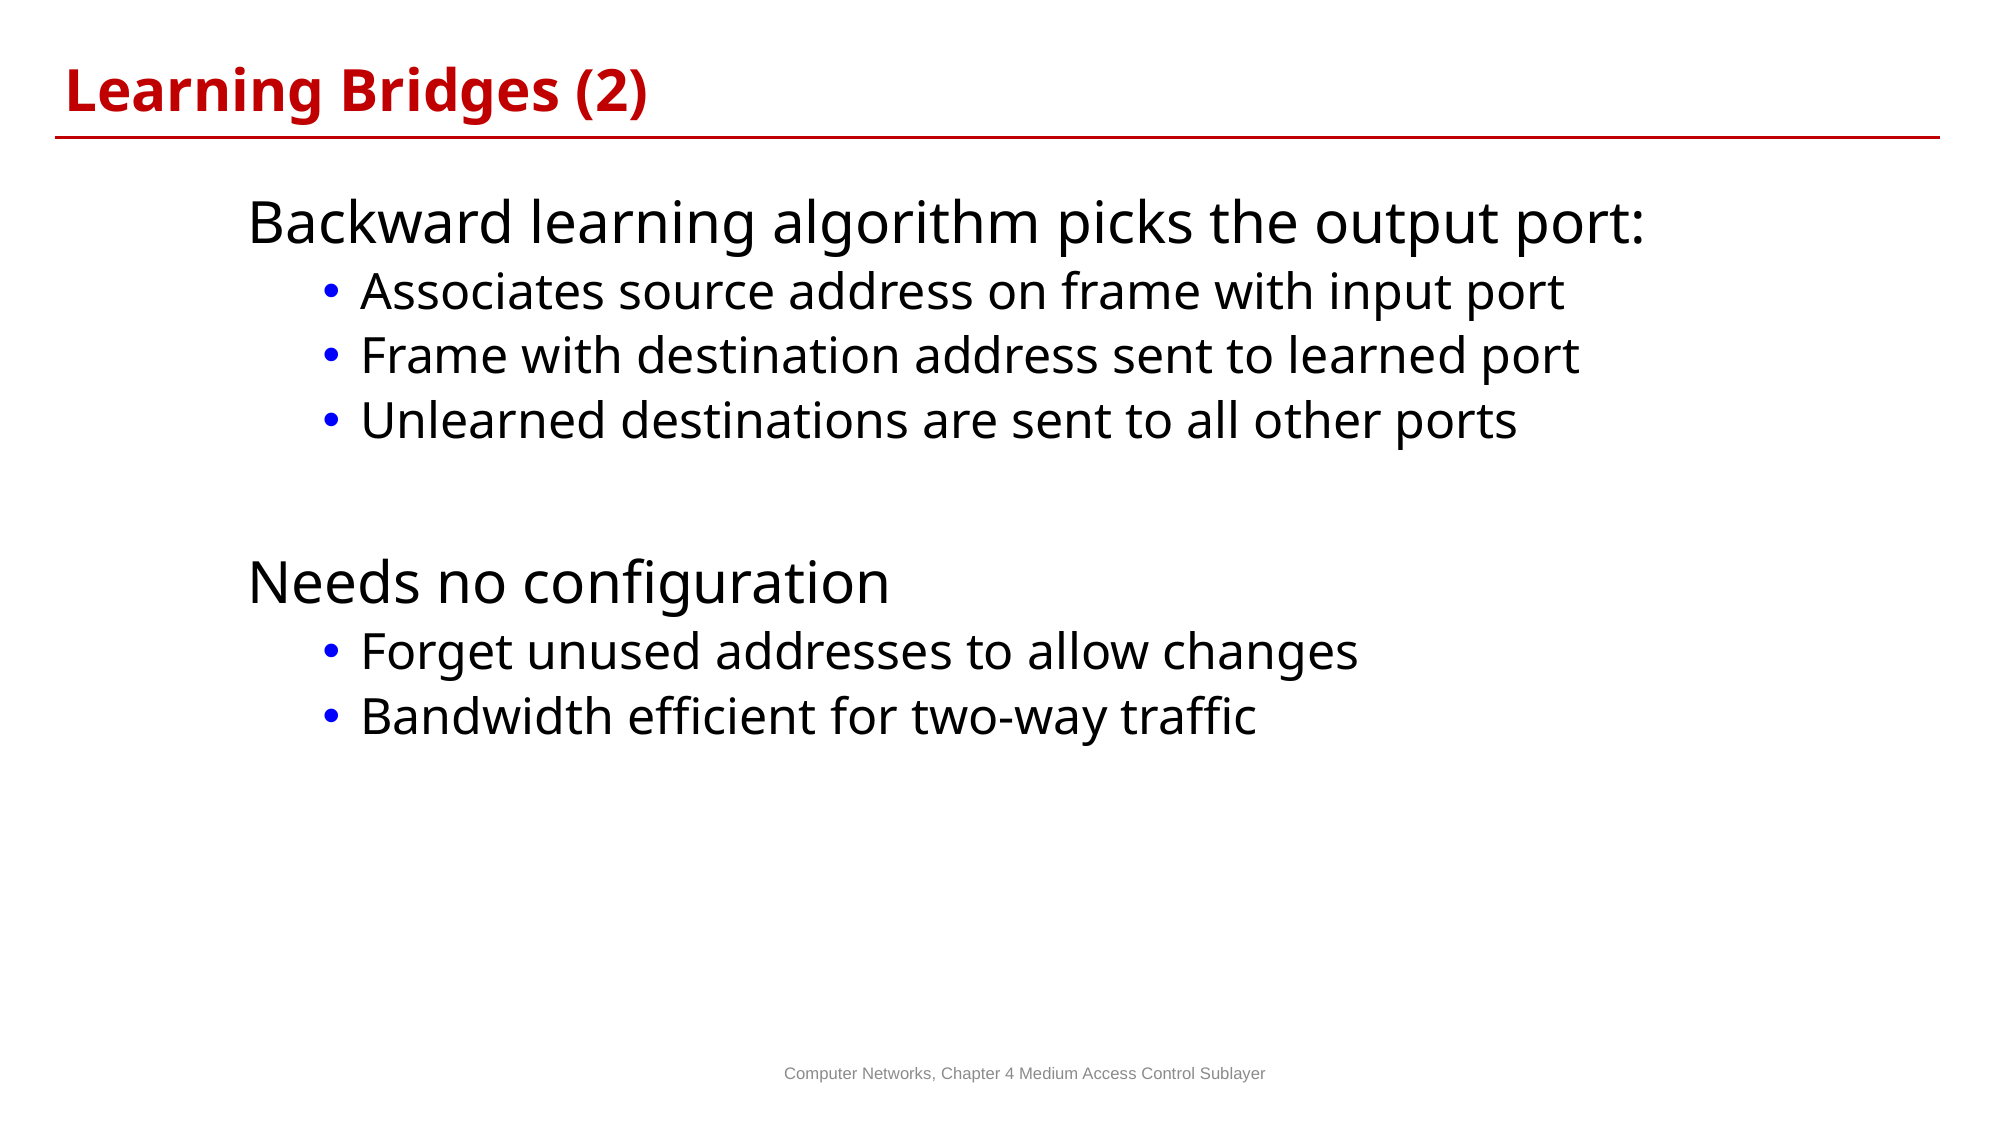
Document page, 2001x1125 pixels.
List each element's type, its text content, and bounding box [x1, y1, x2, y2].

text_box Learning Bridges (2) [49, 45, 1972, 130]
footer Computer Networks, Chapter 4 Medium Access Control Sublayer [662, 1042, 1389, 1103]
list Backward learning algorithm picks the output port: Associates source address on frame with input port Frame with destination address sent to learned port Unlearned destinations are sent to all other ports Needs no configuration Forget unused addresses to allow changes Bandwidth efficient for two-way traffic [232, 185, 1672, 813]
